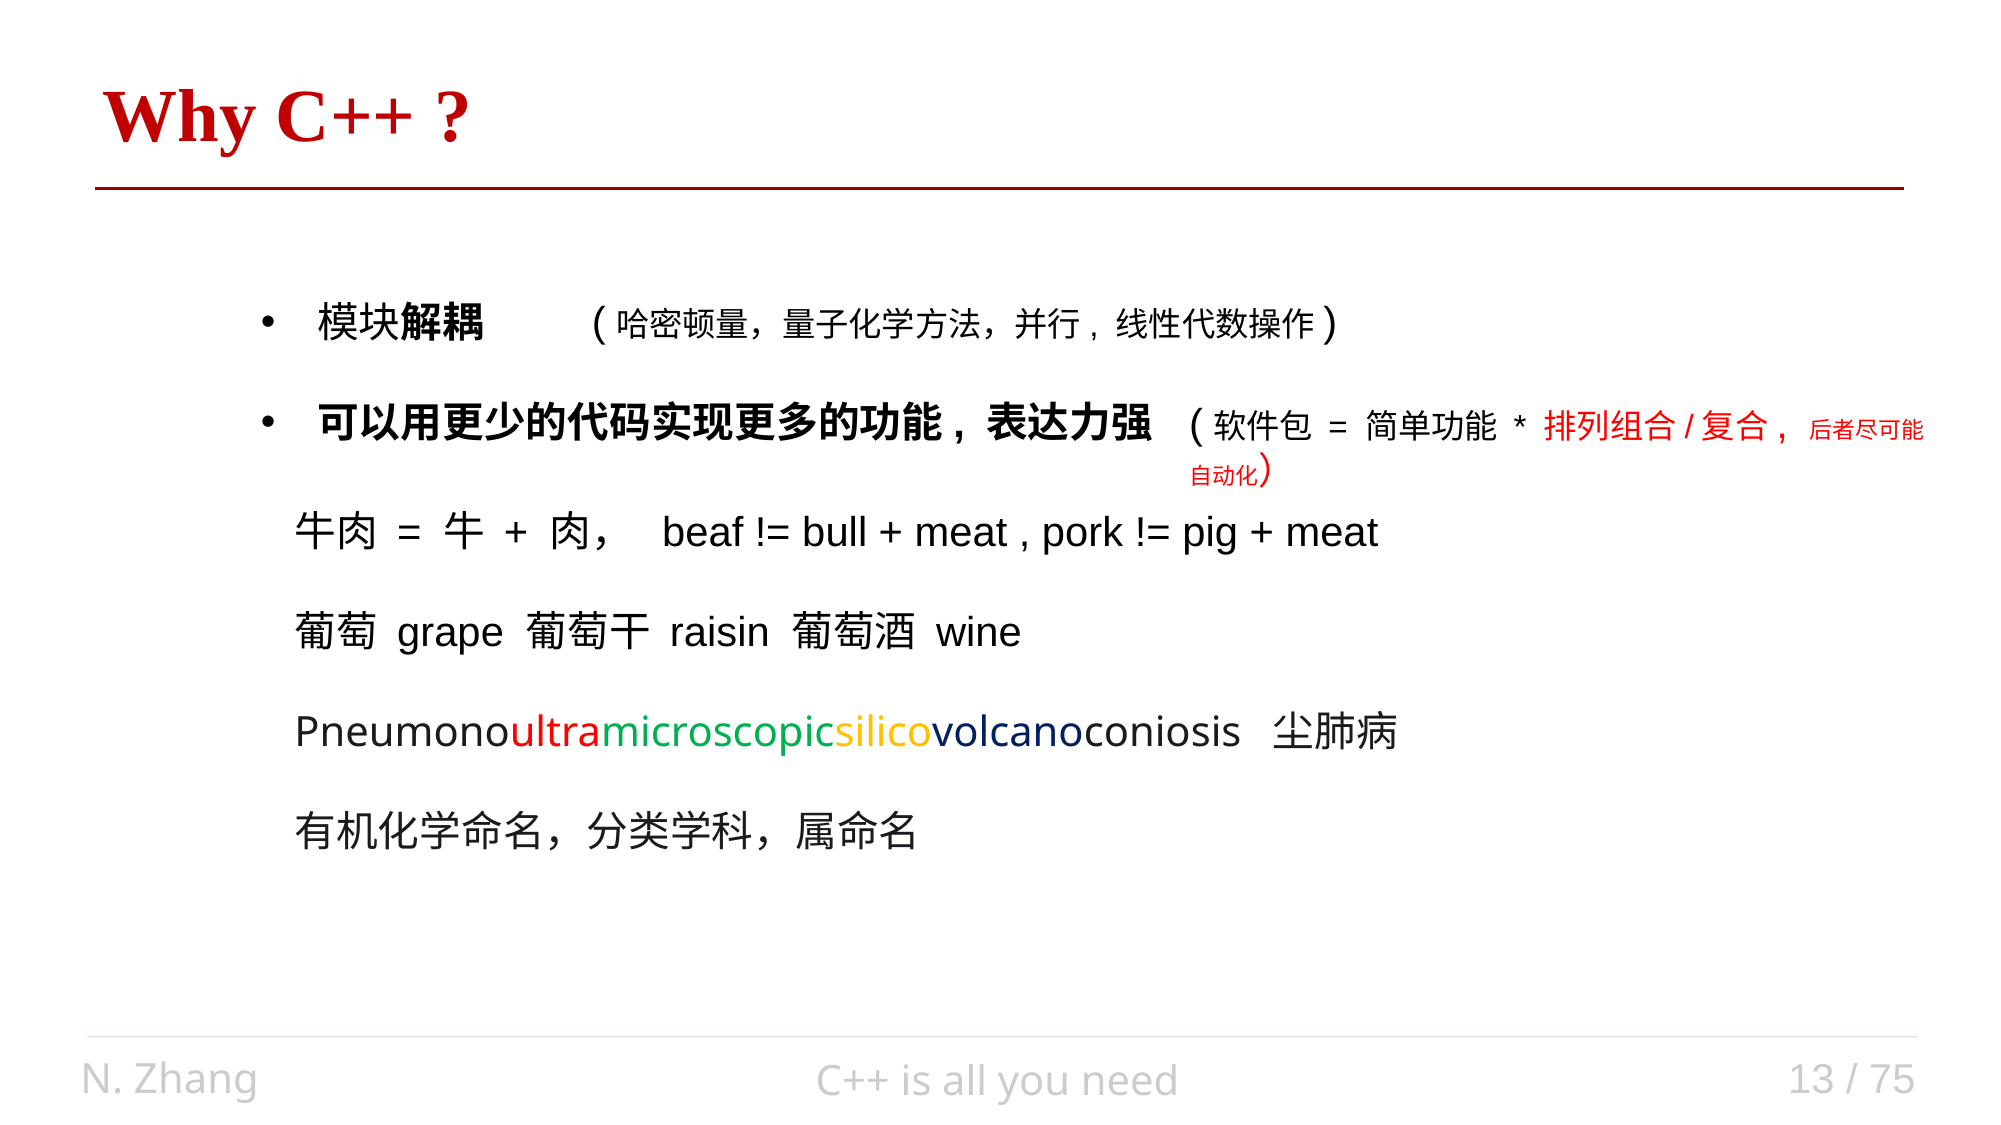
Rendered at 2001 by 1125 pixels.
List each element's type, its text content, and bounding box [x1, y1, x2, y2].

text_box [252, 287, 1345, 455]
text_box 牛肉 = 牛 + 肉， beaf != bull + meat , pork != pig + meat 葡萄 grape 葡萄干 raisin 葡萄酒 wine Pneumonoultramicroscopicsilicovolcanoconiosis 尘肺病 有机化学命名，分类学科，属命名 [279, 497, 1422, 963]
text_box 13 / 75 [1773, 1044, 1931, 1110]
text_box (软件包 = 简单功能 * 排列组合/复合, 后者尽可能自动化） [1174, 389, 1954, 499]
text_box C++ is all you need [800, 1046, 1195, 1112]
text_box Why C++ ? [88, 58, 1166, 164]
text_box N. Zhang [65, 1044, 274, 1110]
